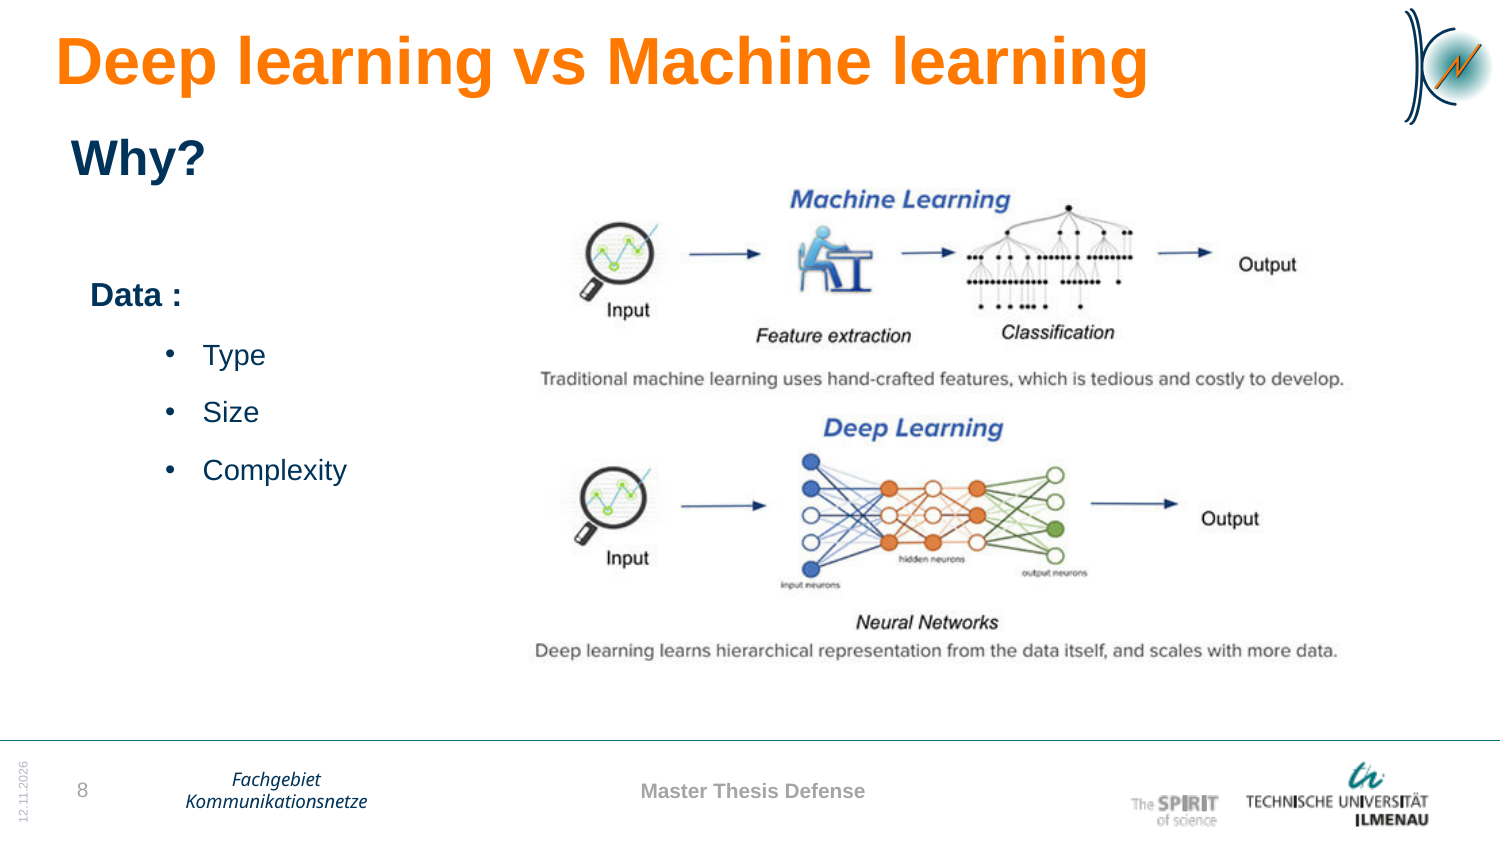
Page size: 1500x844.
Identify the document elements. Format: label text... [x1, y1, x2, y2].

footer Master Thesis Defense [383, 767, 1123, 813]
picture [431, 0, 1500, 684]
text_box Data : Type Size Complexity [90, 265, 431, 491]
slide_number 8 [76, 766, 160, 812]
list Why? [70, 132, 1400, 239]
text_box Deep learning vs Machine learning [55, 0, 1385, 133]
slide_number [0, 740, 46, 844]
